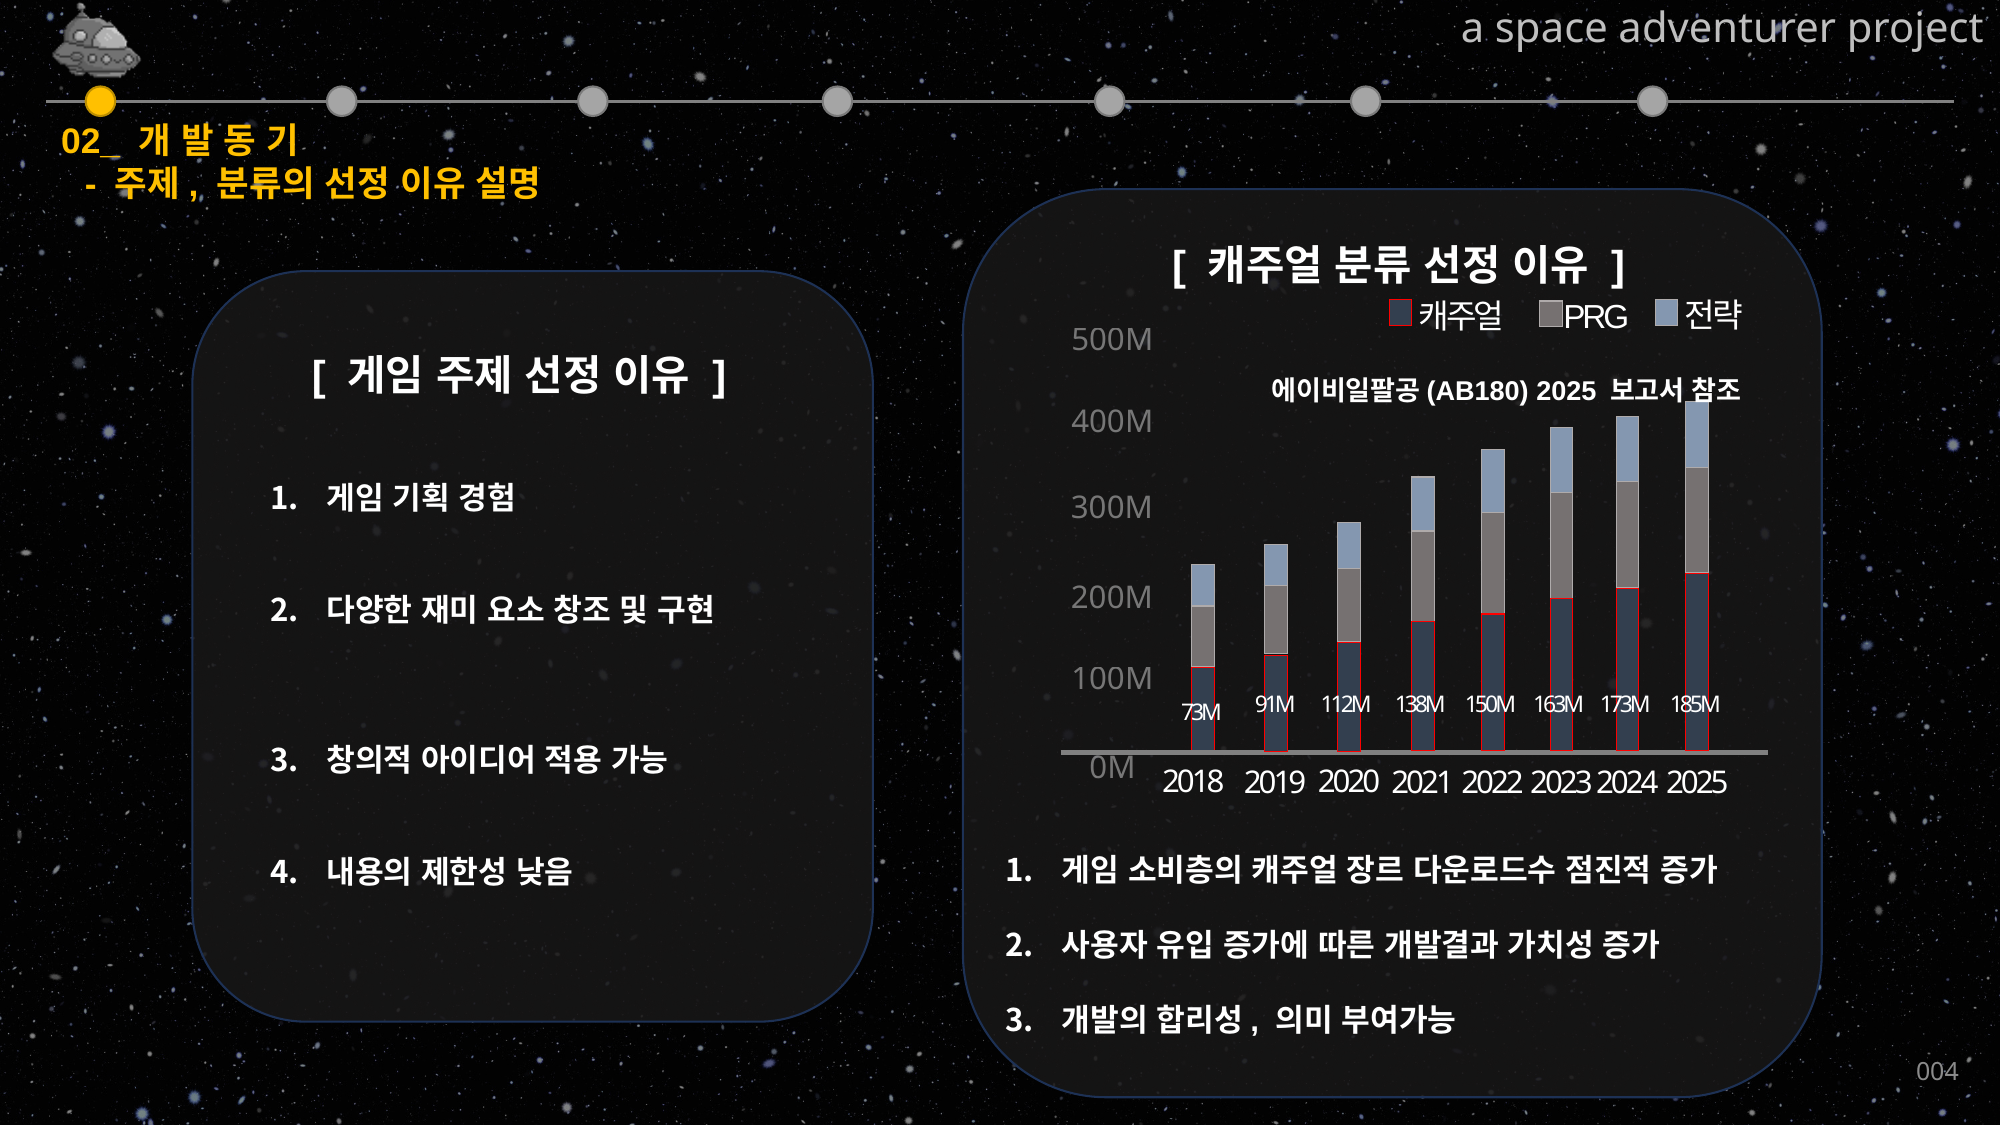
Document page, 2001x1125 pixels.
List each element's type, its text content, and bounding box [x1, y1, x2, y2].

text_box 02_ 개 발 동 기 [61, 115, 557, 161]
text_box [1337, 641, 1362, 690]
text_box [1685, 407, 1710, 468]
text_box [1350, 102, 1382, 118]
text_box [1337, 521, 1362, 570]
text_box [1337, 718, 1362, 752]
text_box [1410, 717, 1435, 751]
text_box [1263, 544, 1288, 587]
text_box [1549, 426, 1574, 494]
text_box 2018 [1133, 761, 1254, 800]
text_box [1263, 718, 1288, 752]
text_box 2025 [1637, 762, 1758, 801]
text_box 0M [1052, 697, 1173, 785]
text_box [1263, 587, 1288, 654]
text_box [577, 85, 609, 101]
text_box 500M [1052, 217, 1173, 357]
text_box 73M [1141, 697, 1262, 725]
text_box - 주제, 분류의 선정 이유 설명 [84, 158, 830, 204]
text_box [ 캐주얼 분류 선정 이유 ] [899, 149, 1898, 289]
text_box [1410, 531, 1435, 620]
text_box 2021 [1362, 762, 1432, 800]
text_box 2023 [1501, 762, 1567, 800]
text_box 2024 [1567, 762, 1637, 801]
text_box [1410, 476, 1435, 531]
text_box [1615, 588, 1640, 689]
text_box [1685, 718, 1710, 751]
text_box 100M [1052, 615, 1173, 697]
text_box 138M [1360, 689, 1430, 717]
text_box 185M [1659, 689, 1731, 718]
text_box [1480, 514, 1505, 613]
text_box [961, 431, 1823, 1099]
text_box [325, 85, 358, 101]
text_box 173M [1589, 689, 1659, 718]
text_box 게임 기획 경험 다양한 재미 요소 창조 및 구현 창의적 아이디어 적용 가능 내용의 제한성 낮음 [270, 459, 996, 1125]
text_box [814, 103, 1939, 431]
text_box [1615, 415, 1640, 483]
text_box [1685, 468, 1710, 572]
text_box [1349, 85, 1382, 101]
text_box 91M [1215, 690, 1285, 718]
text_box [1263, 654, 1288, 690]
text_box a space adventurer project [1460, 1, 2000, 52]
text_box [ 게임 주제 선정 이유 ] [311, 259, 870, 399]
text_box [1190, 668, 1215, 697]
text_box [189, 0, 2000, 1125]
text_box 에이비일팔공(AB180) 2025 보고서 참조 [1115, 266, 1898, 407]
text_box [1093, 85, 1126, 101]
text_box [1337, 570, 1362, 641]
text_box 200M [1051, 525, 1173, 615]
text_box 163M [1508, 689, 1589, 718]
text_box 112M [1285, 690, 1407, 718]
text_box [191, 270, 874, 1017]
text_box [1190, 607, 1215, 668]
text_box [1094, 102, 1126, 118]
text_box 400M [1052, 357, 1173, 439]
text_box [1615, 483, 1640, 588]
text_box 2020 [1289, 761, 1410, 799]
text_box [1480, 717, 1505, 751]
text_box [326, 102, 358, 115]
text_box 300M [1051, 384, 1173, 525]
text_box 2019 [1215, 762, 1336, 800]
text_box [1410, 620, 1435, 689]
text_box 게임 소비층의 캐주얼 장르 다운로드수 점진적 증가 사용자 유입 증가에 따른 개발결과 가치성 증가 개발의 합리성, 의미 부여가능 [1005, 849, 1846, 1038]
text_box [1685, 572, 1710, 689]
text_box [1480, 449, 1505, 514]
text_box [1549, 597, 1574, 689]
text_box [1190, 563, 1215, 607]
text_box [821, 85, 854, 101]
text_box [814, 60, 1939, 100]
text_box [577, 102, 609, 118]
text_box 2022 [1432, 762, 1501, 800]
picture [2, 0, 189, 144]
text_box [0, 0, 814, 1125]
text_box [1549, 718, 1574, 751]
text_box [1480, 613, 1505, 689]
text_box [1615, 718, 1640, 751]
text_box [1636, 102, 1669, 118]
text_box [1549, 494, 1574, 597]
slide_number 004 [1523, 1042, 1974, 1103]
text_box 150M [1430, 689, 1508, 717]
text_box [1636, 85, 1669, 101]
text_box [821, 102, 854, 118]
text_box [1190, 725, 1215, 750]
